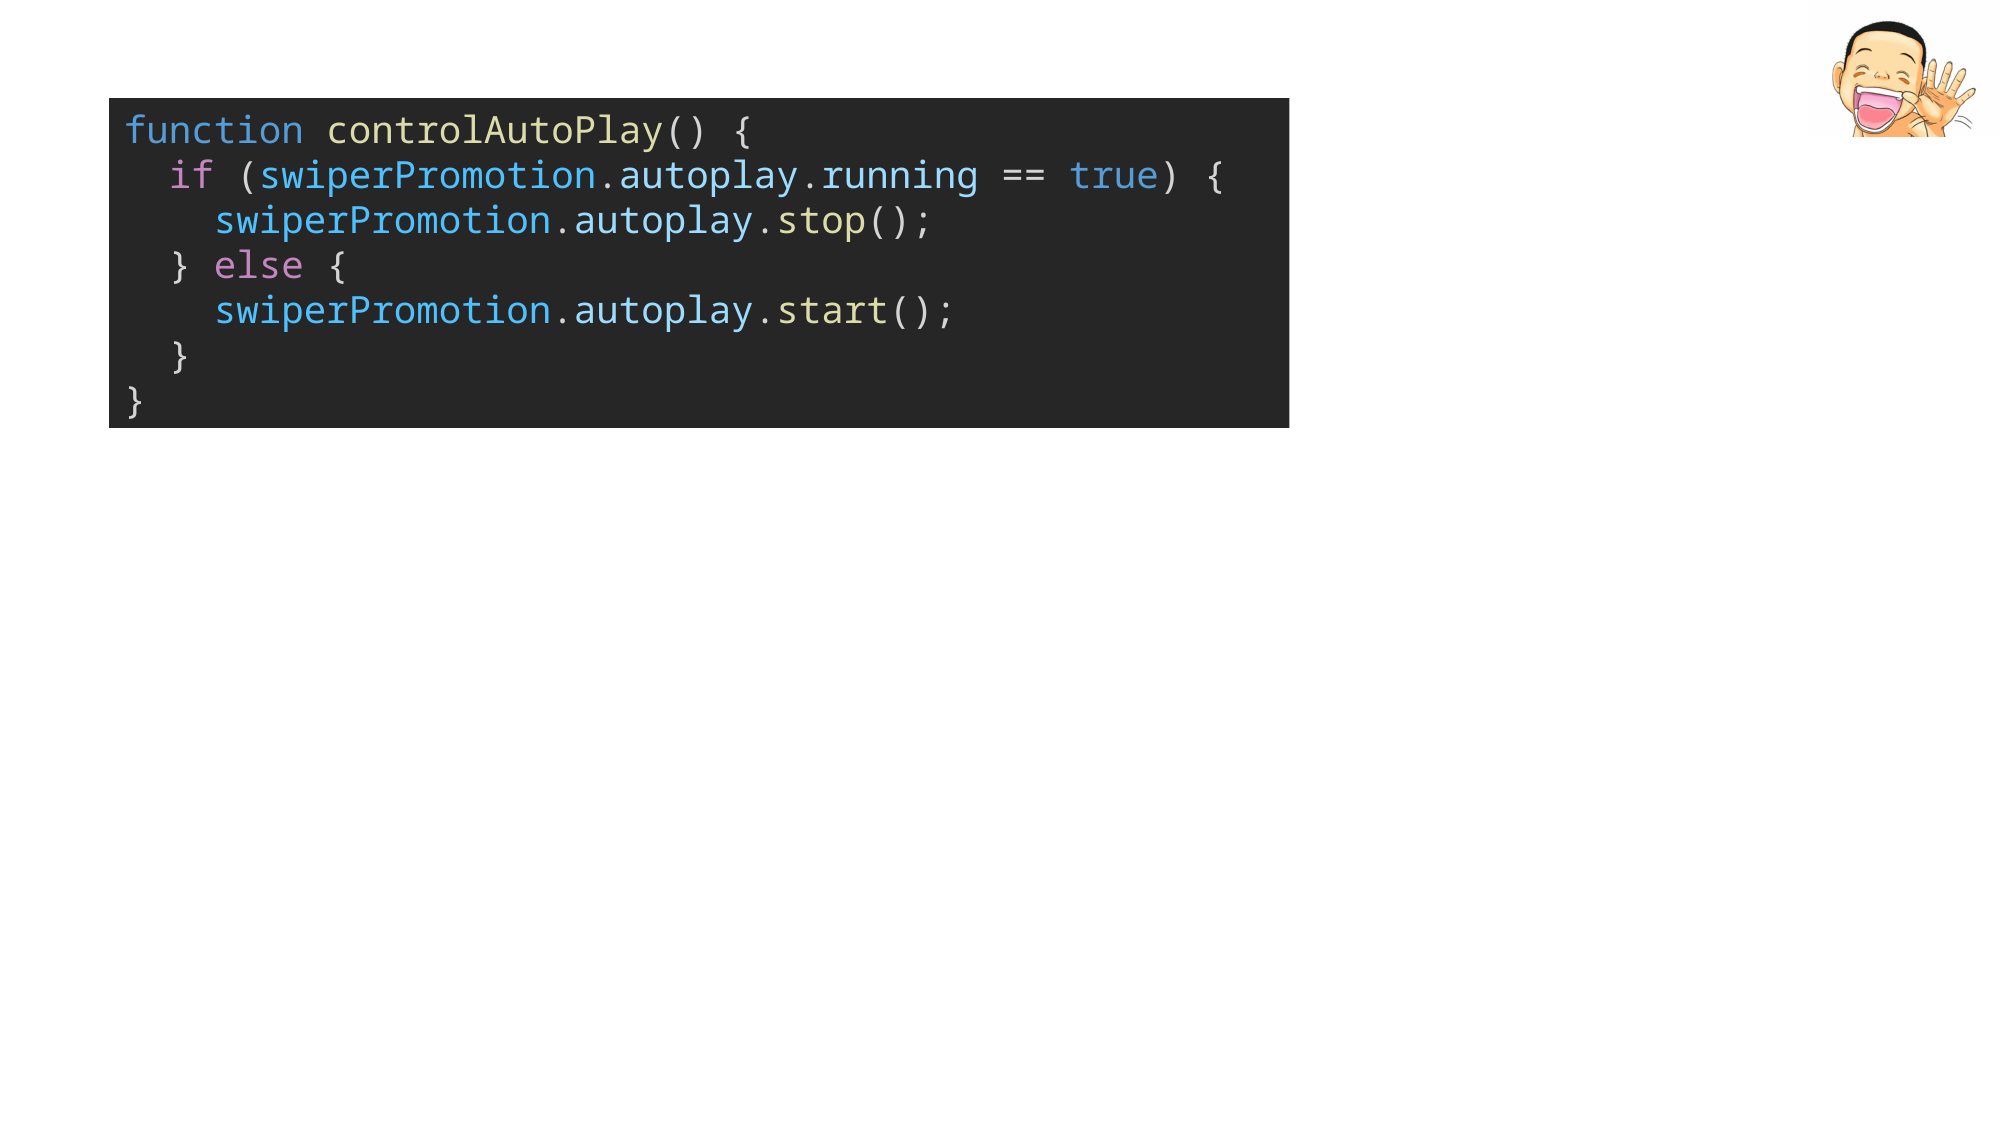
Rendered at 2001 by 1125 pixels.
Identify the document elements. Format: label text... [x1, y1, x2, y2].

text_box function controlAutoPlay() { if (swiperPromotion.autoplay.running == true) { swiperPromotion.autoplay.stop(); } else { swiperPromotion.autoplay.start(); } } [109, 98, 1290, 428]
picture [1808, 0, 2000, 137]
